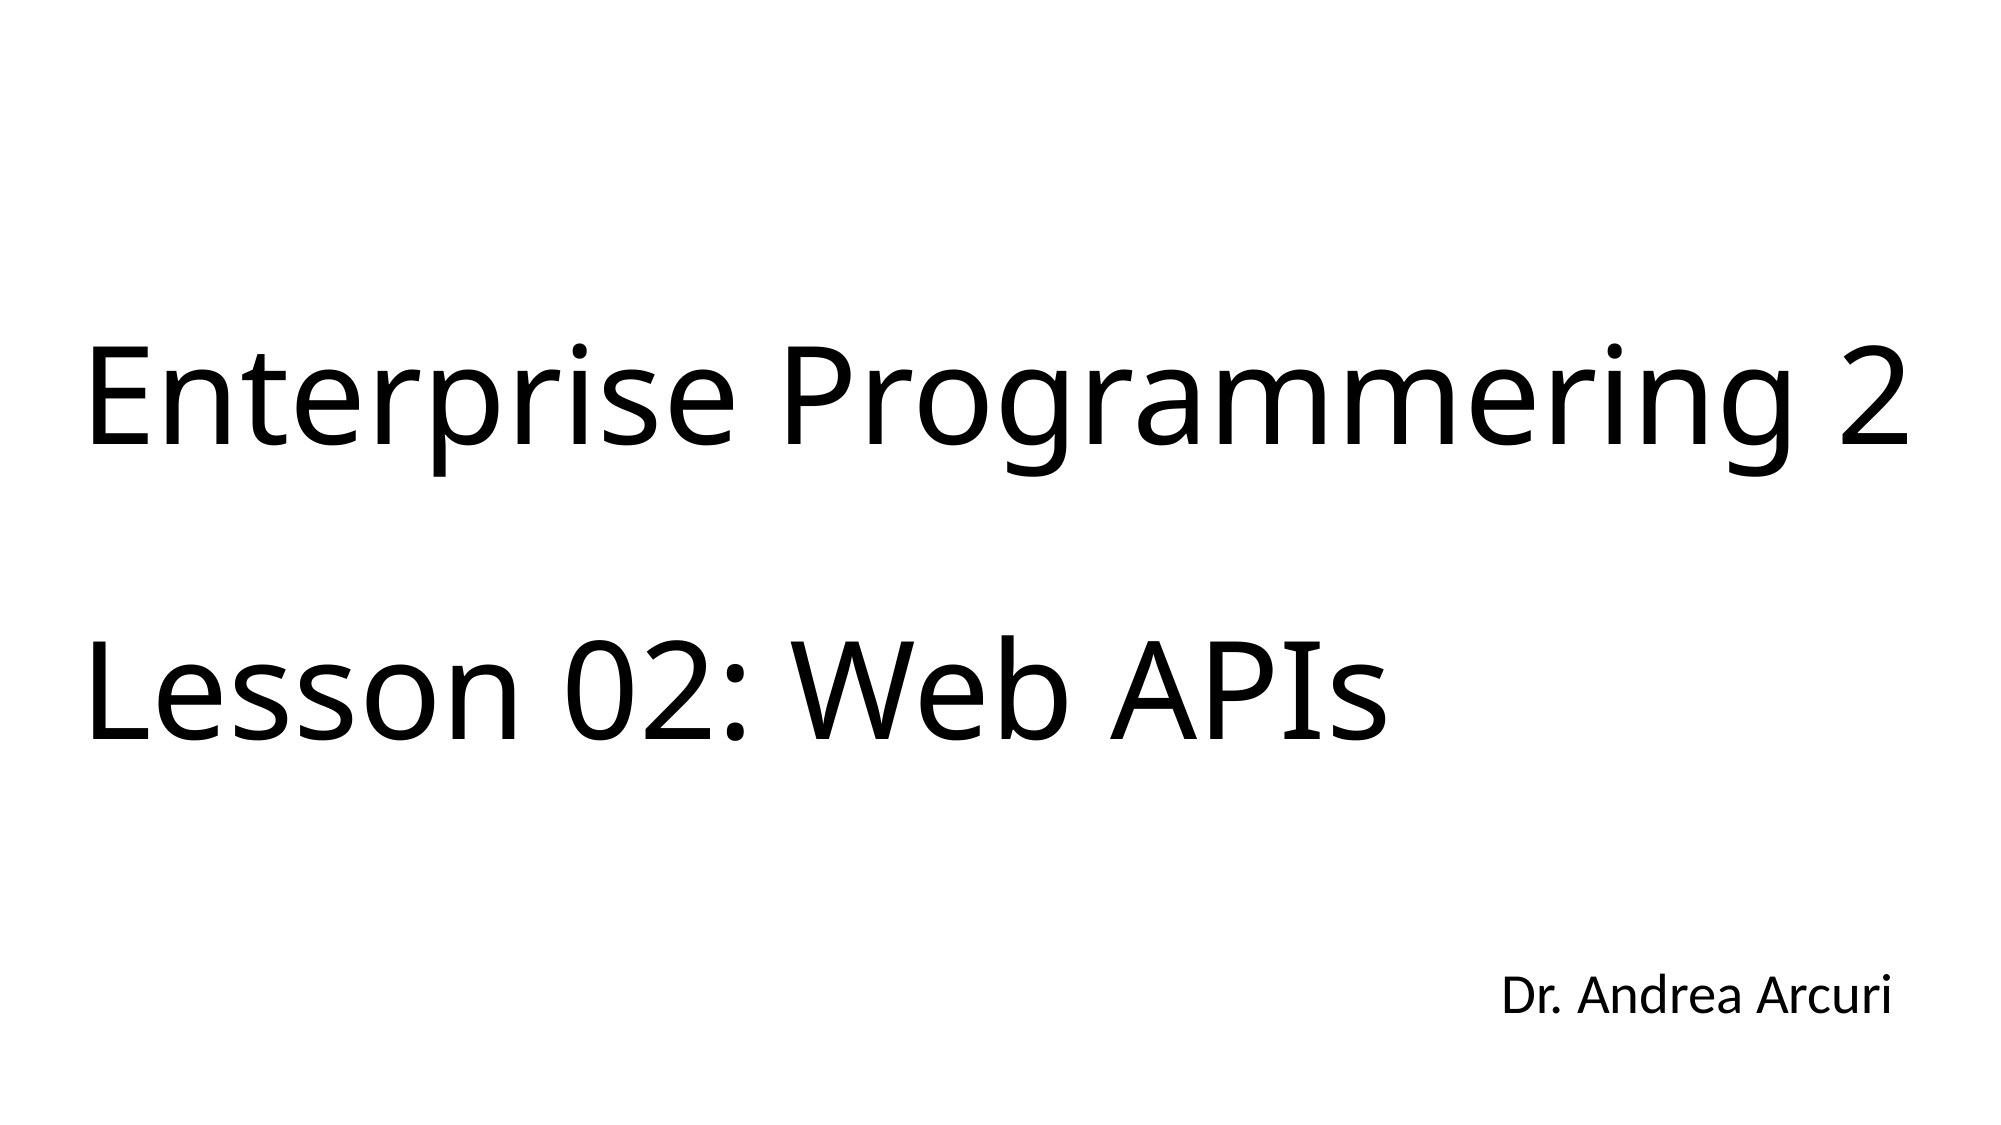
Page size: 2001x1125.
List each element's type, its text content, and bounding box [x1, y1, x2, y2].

title Enterprise Programmering 2 Lesson 02: Web APIs [65, 184, 1950, 777]
subtitle Dr. Andrea Arcuri [408, 957, 1909, 1034]
